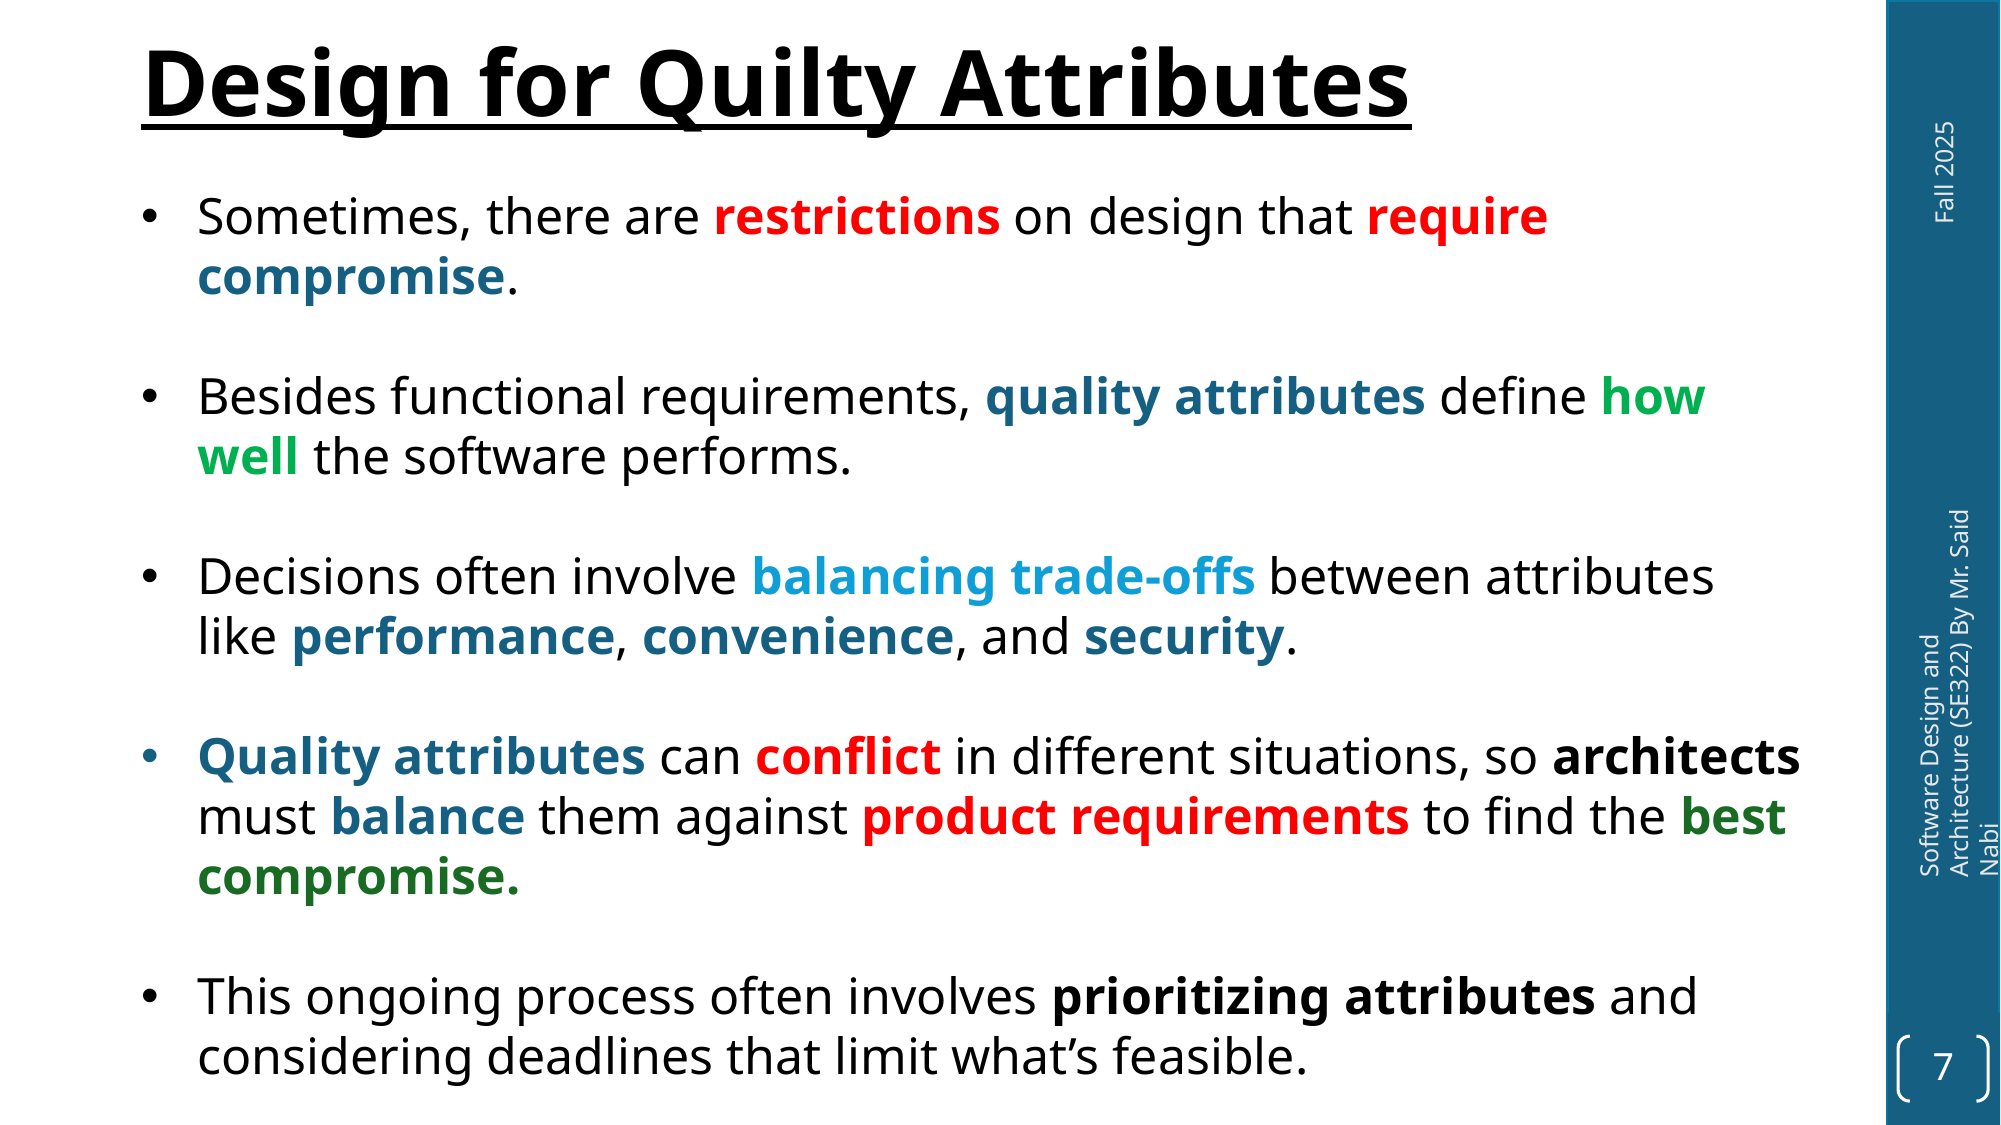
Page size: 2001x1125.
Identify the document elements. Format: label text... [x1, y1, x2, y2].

text_box Sometimes, there are restrictions on design that require compromise. Besides functional requirements, quality attributes define how well the software performs. Decisions often involve balancing trade-offs between attributes like performance, convenience, and security. Quality attributes can conflict in different situations, so architects must balance them against product requirements to find the best compromise. This ongoing process often involves prioritizing attributes and considering deadlines that limit what’s feasible. [126, 177, 1818, 1125]
title Design for Quilty Attributes [126, 30, 1874, 150]
